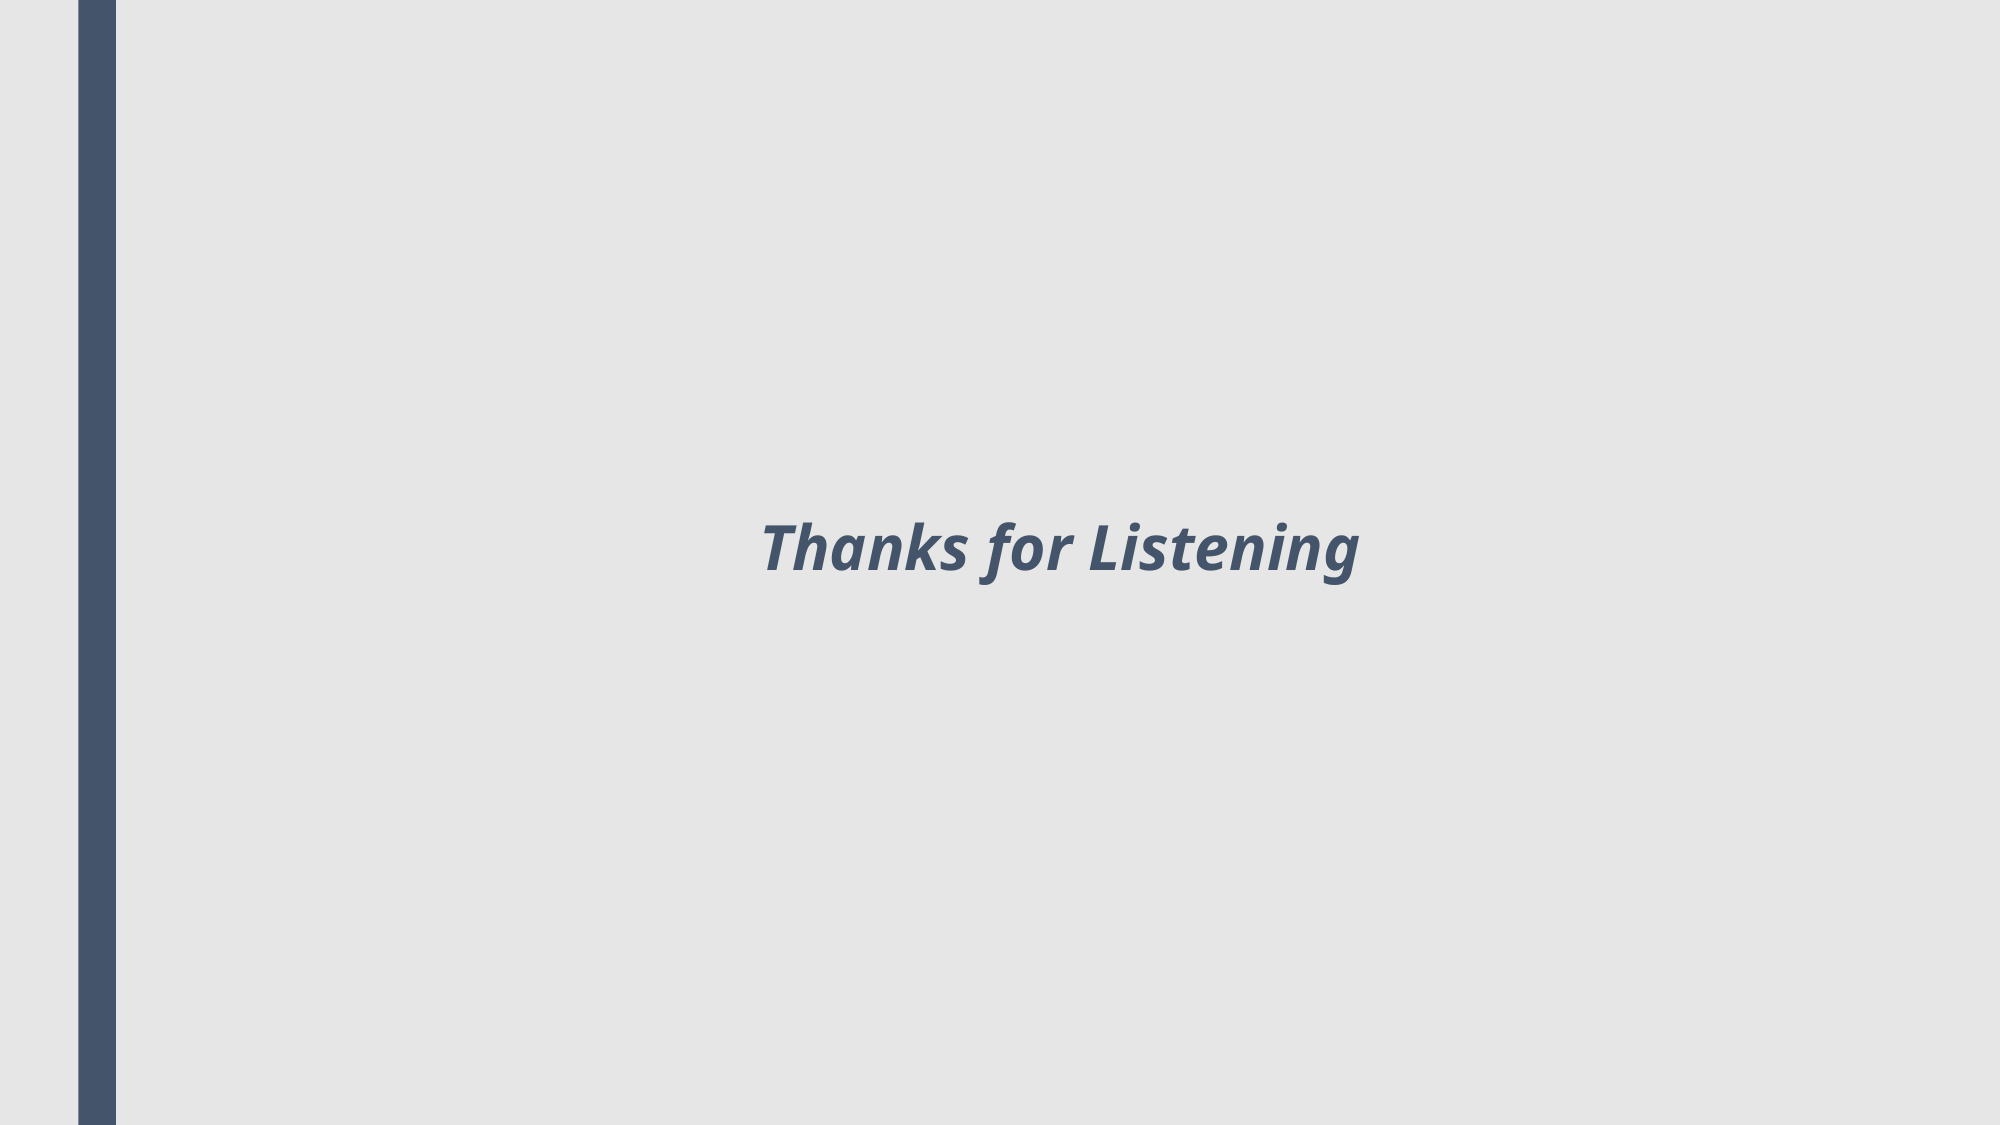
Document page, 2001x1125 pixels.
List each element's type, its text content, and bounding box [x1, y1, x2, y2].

text_box Thanks for Listening [744, 509, 1511, 586]
